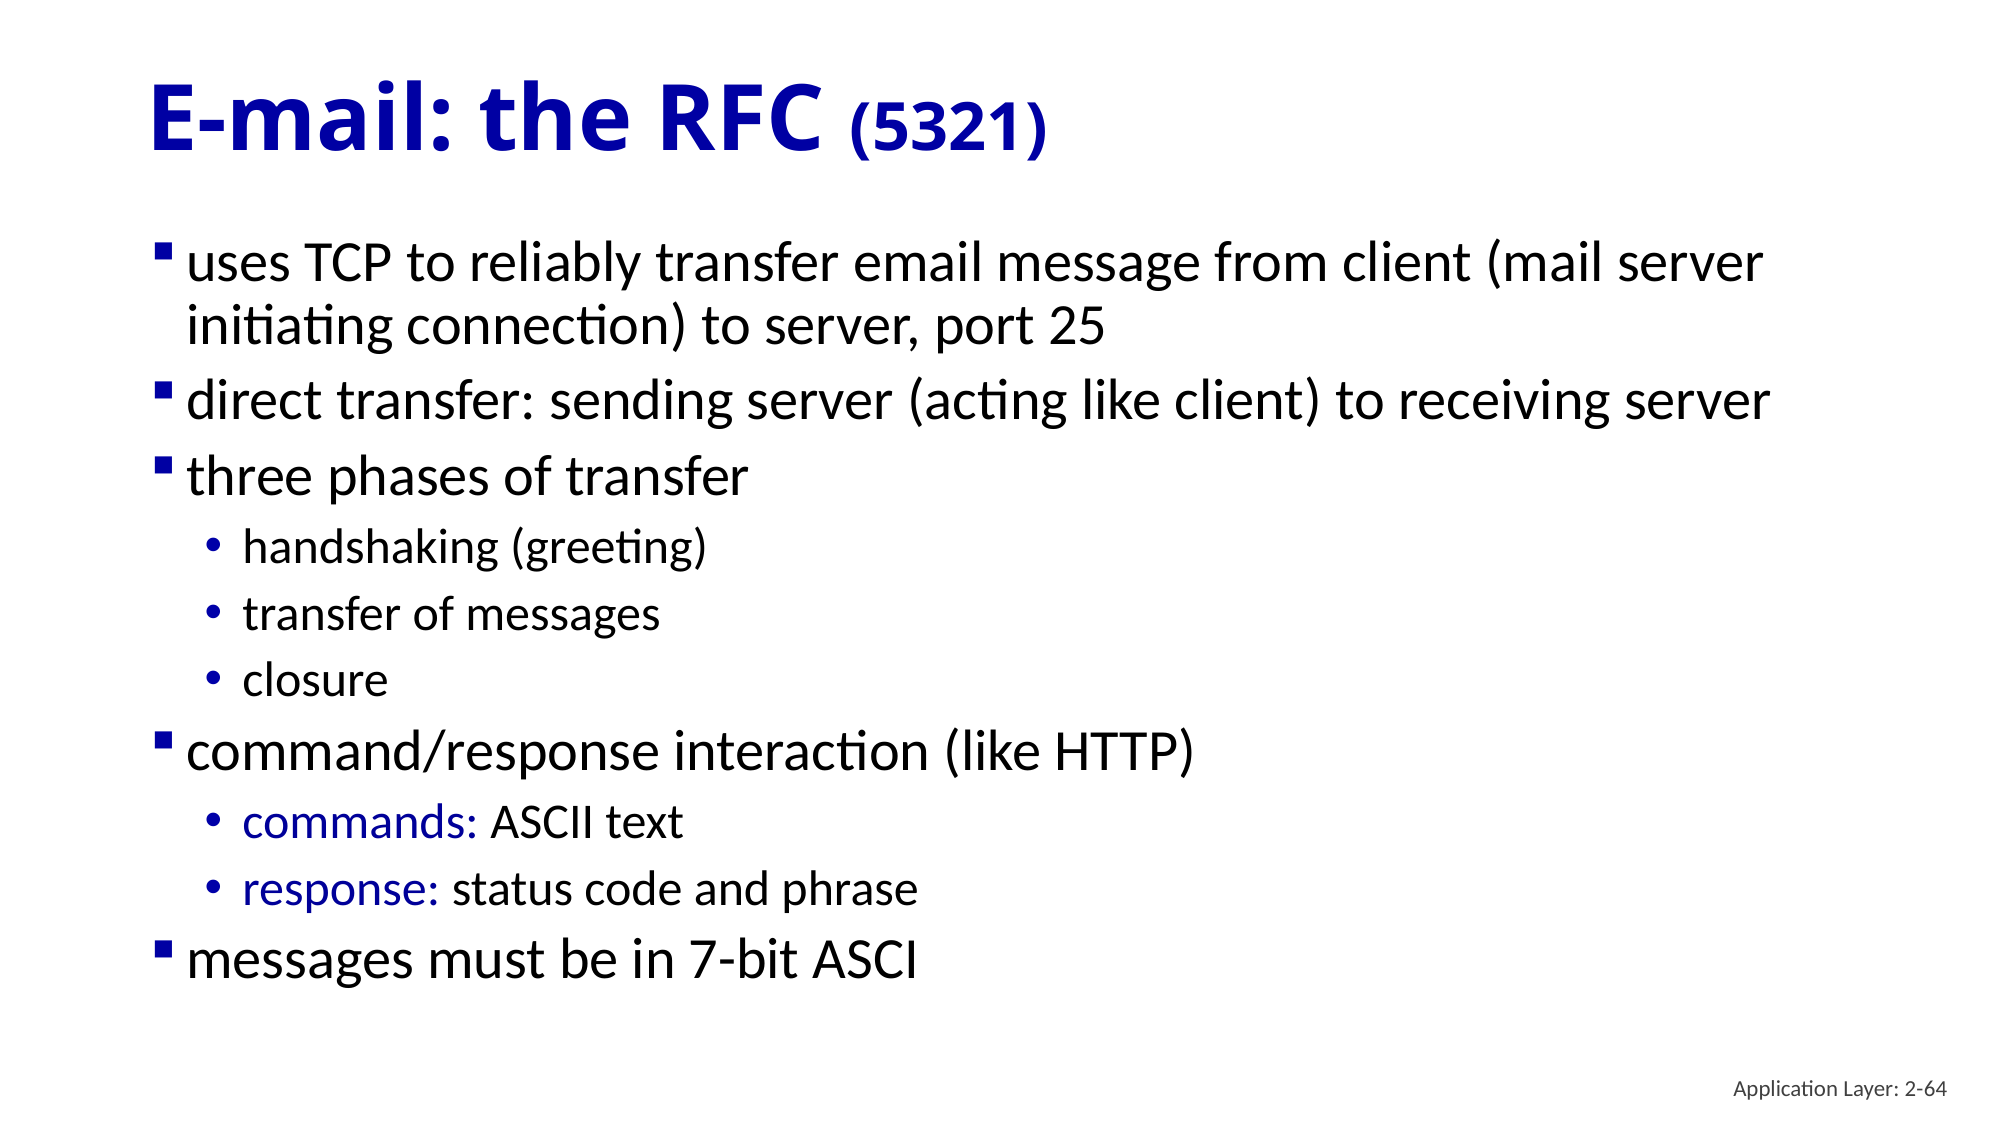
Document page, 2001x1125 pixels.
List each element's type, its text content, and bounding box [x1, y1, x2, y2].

title E-mail: the RFC (5321) [131, 47, 1856, 195]
text_box uses TCP to reliably transfer email message from client (mail server initiating connection) to server, port 25 direct transfer: sending server (acting like client) to receiving server three phases of transfer handshaking (greeting) transfer of messages closure command/response interaction (like HTTP) commands: ASCII text response: status code and phrase messages must be in 7-bit ASCI [113, 223, 1874, 987]
slide_number Application Layer: 2-64 [1512, 1056, 1963, 1117]
